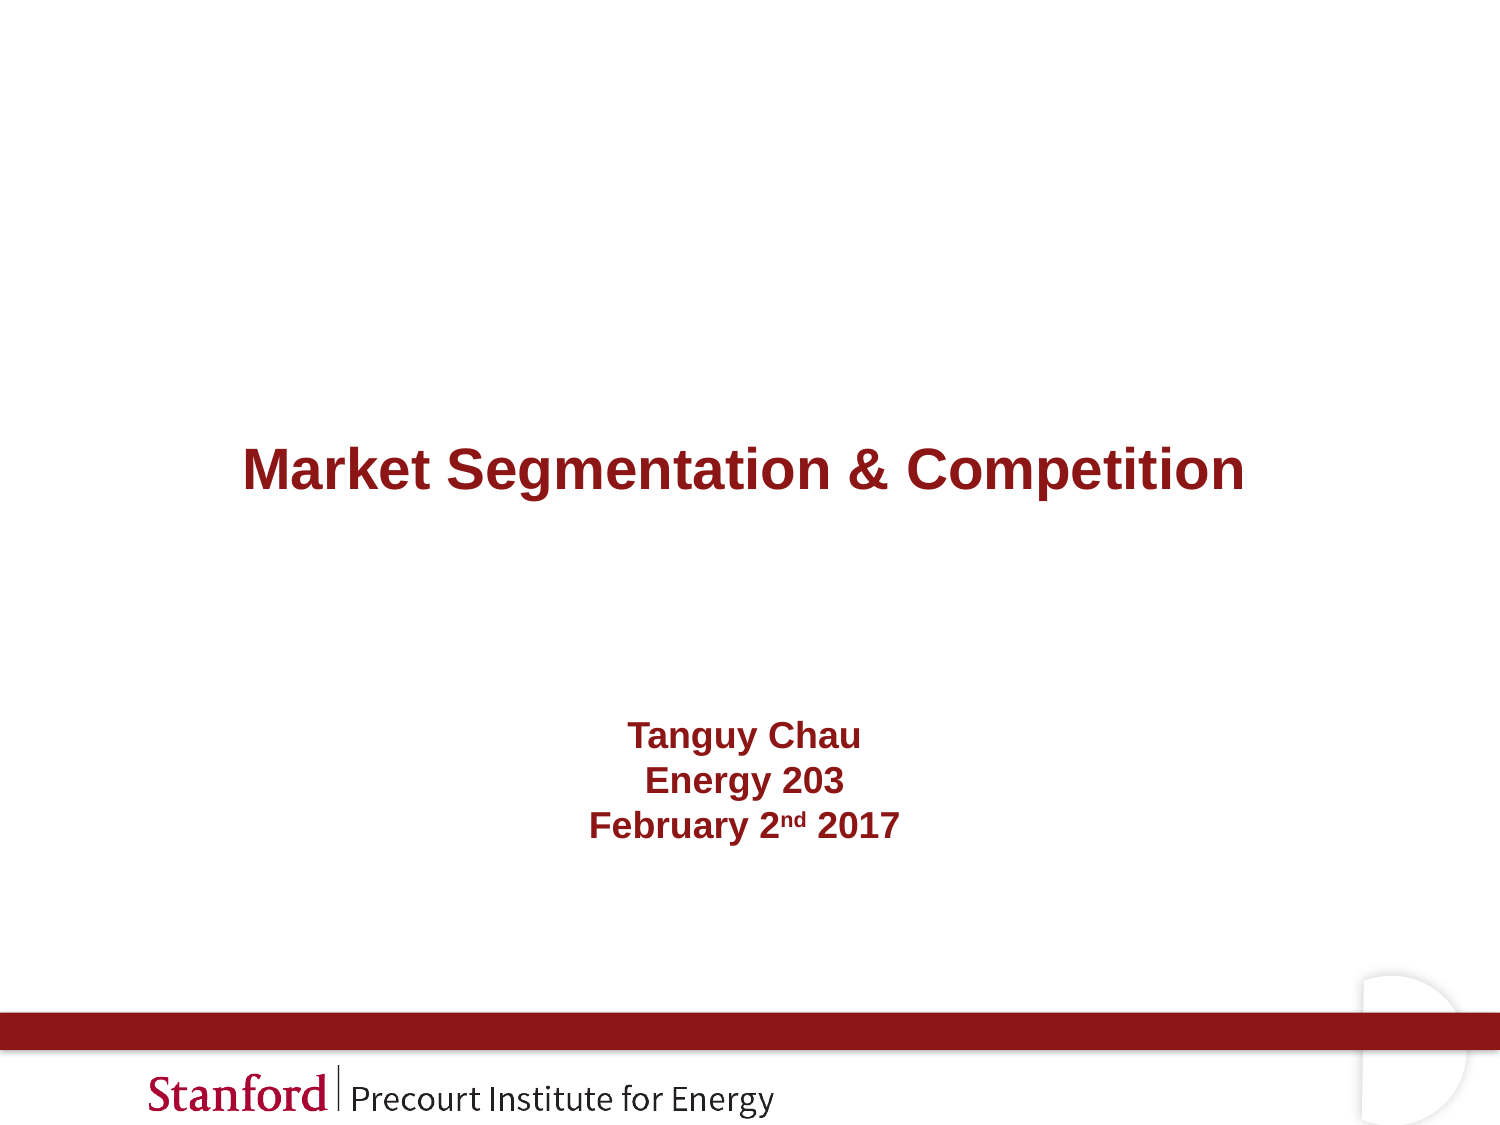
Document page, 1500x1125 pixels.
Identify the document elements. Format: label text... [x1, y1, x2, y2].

picture [149, 1065, 774, 1122]
title Market Segmentation & Competition Tanguy Chau Energy 203 February 2nd 2017 [62, 830, 1413, 924]
